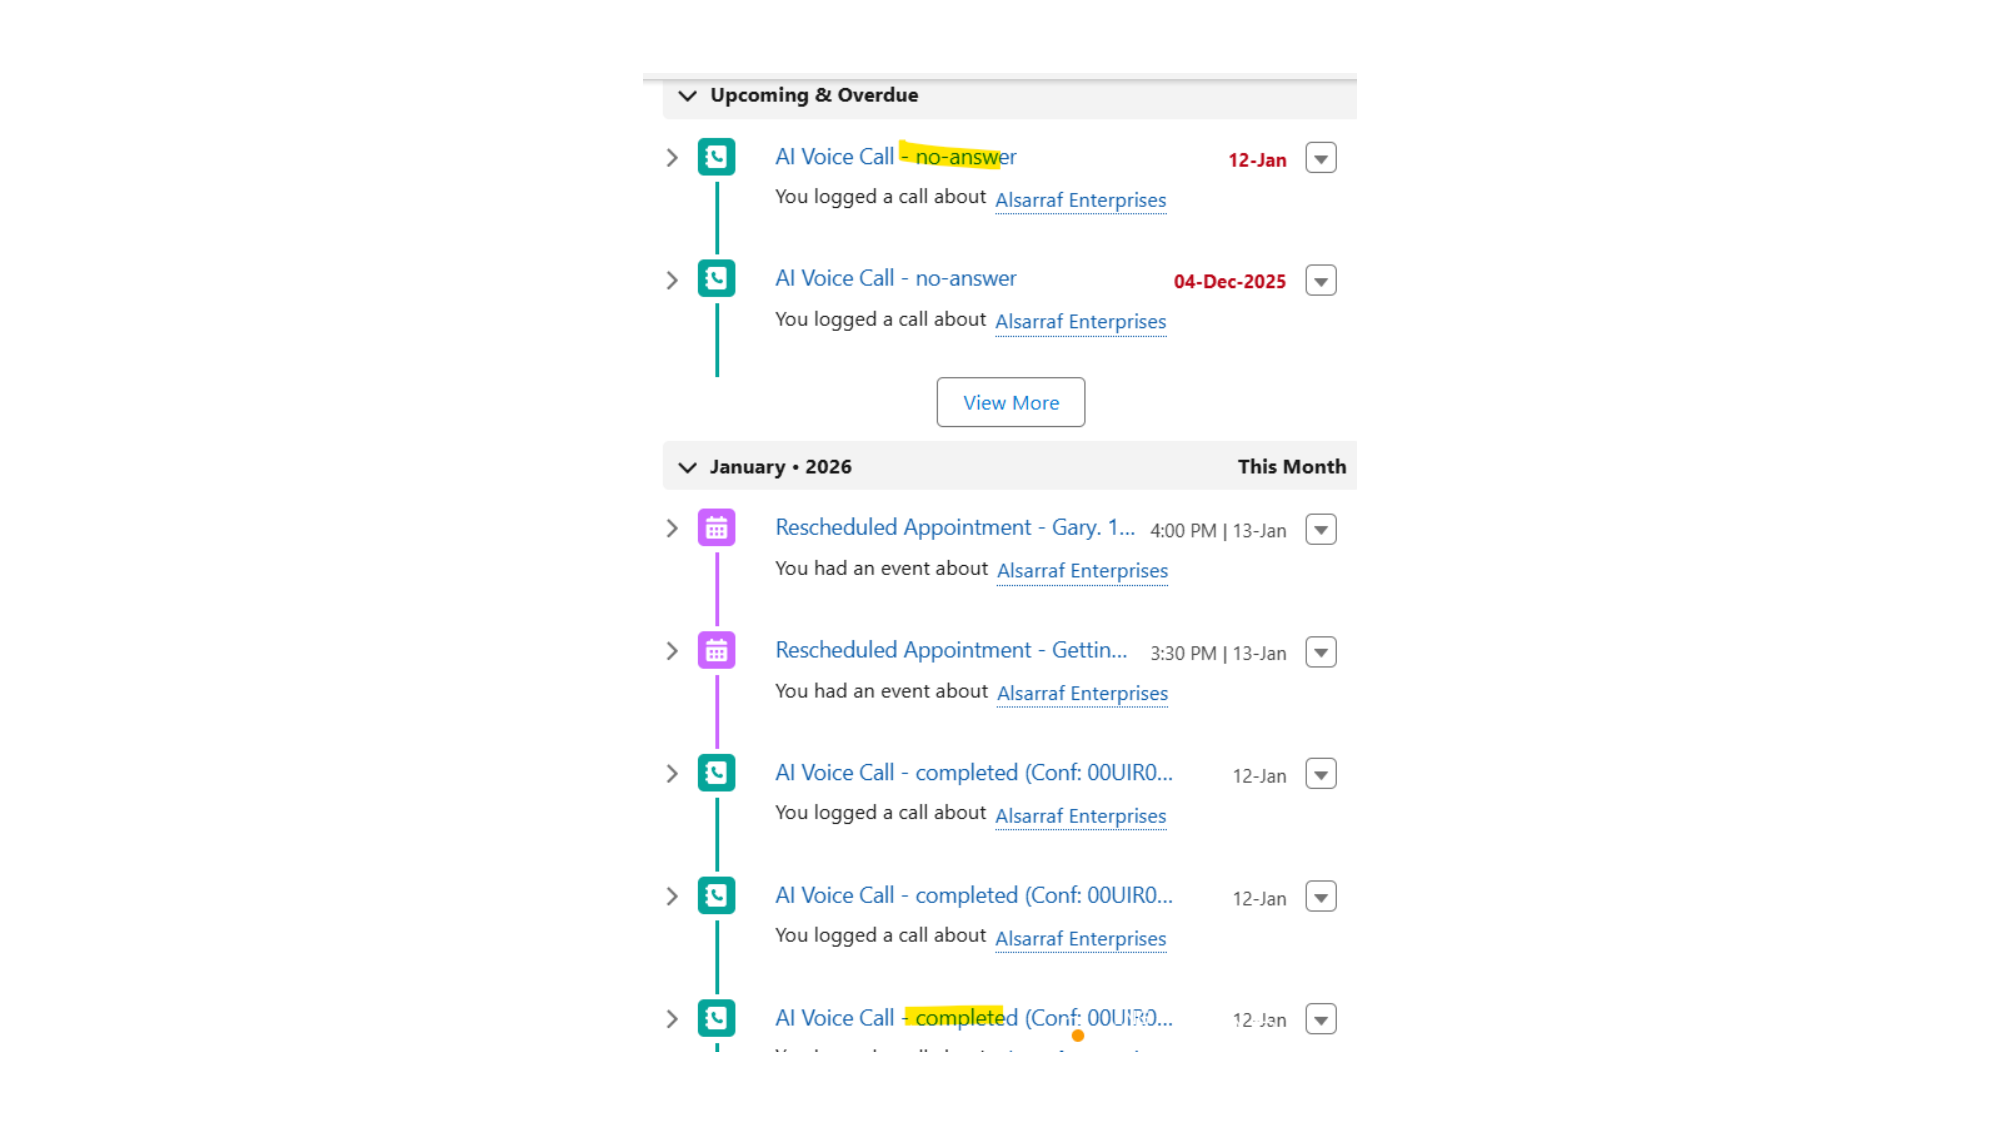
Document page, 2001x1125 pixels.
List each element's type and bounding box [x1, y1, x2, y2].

picture [643, 73, 1357, 1052]
